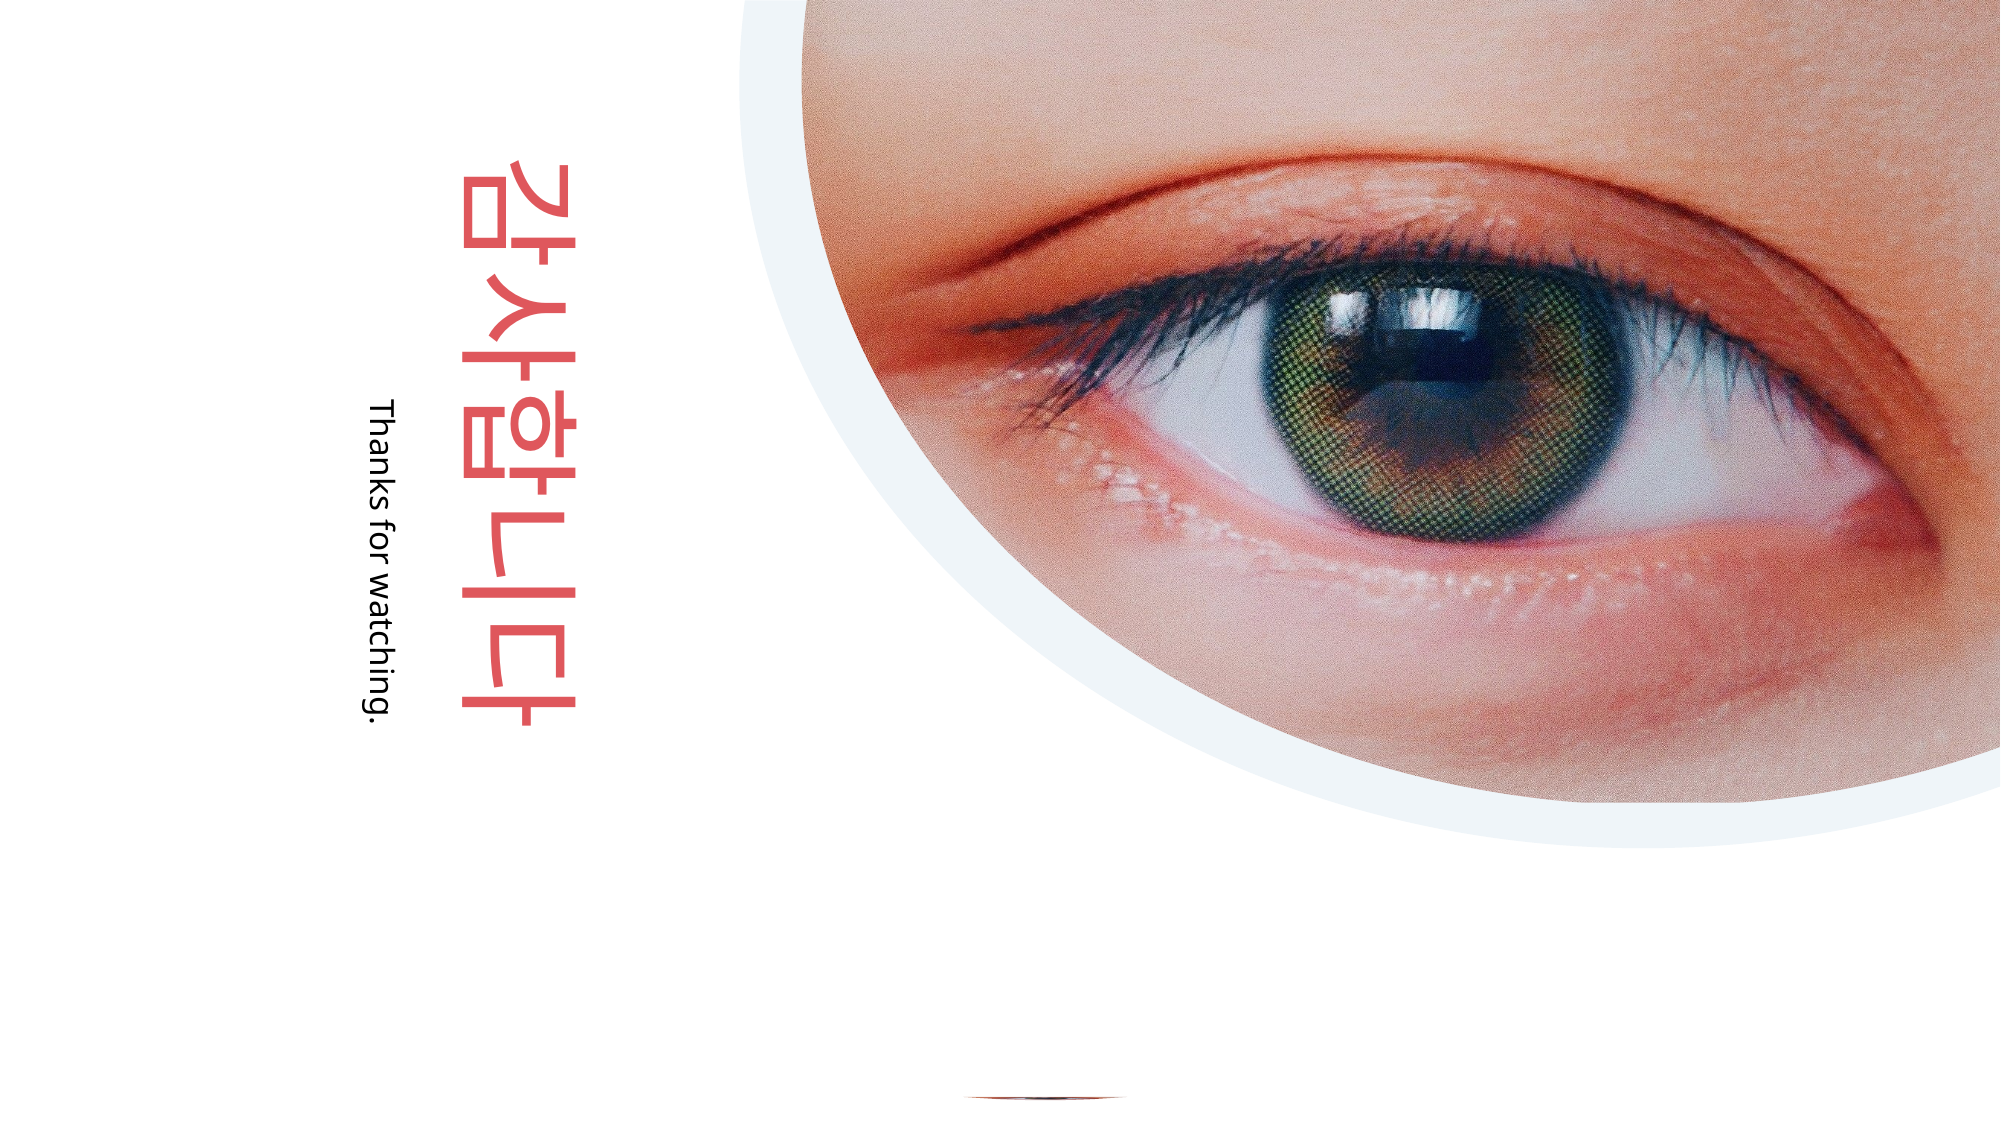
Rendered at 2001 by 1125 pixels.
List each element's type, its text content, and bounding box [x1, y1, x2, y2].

picture [963, 1096, 1128, 1101]
picture [801, 0, 2000, 803]
text_box Thanks for watching. [340, 186, 411, 939]
text_box 감사합니다 [423, 139, 606, 1062]
